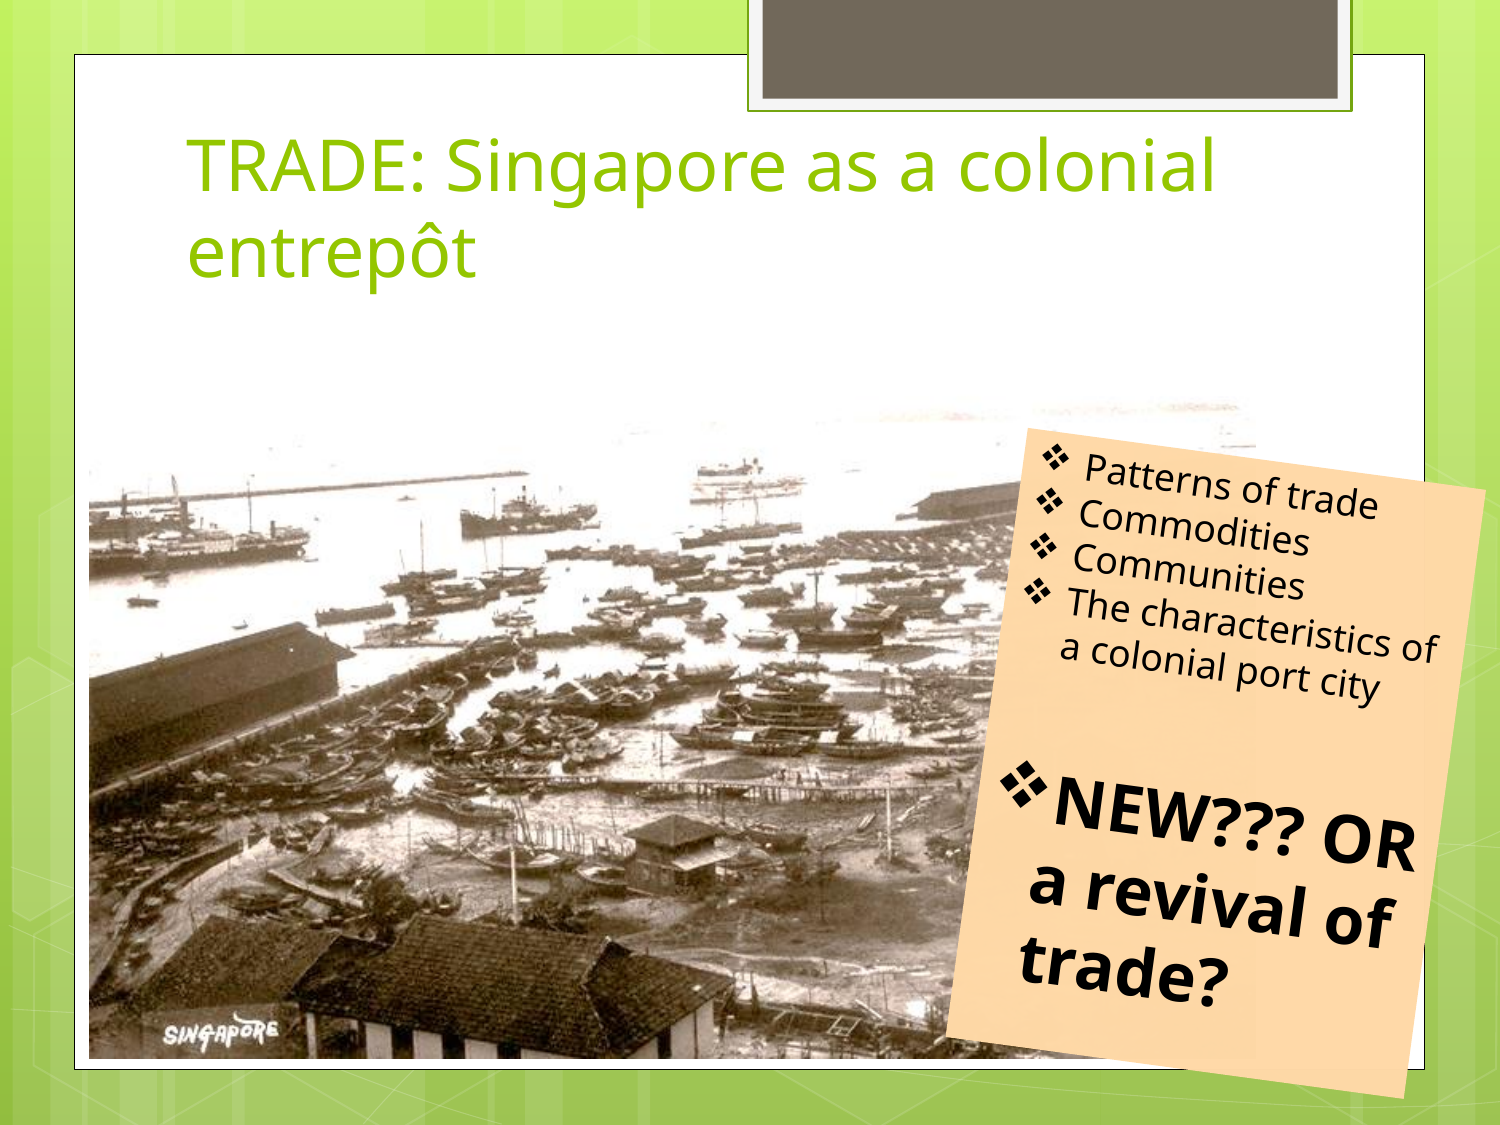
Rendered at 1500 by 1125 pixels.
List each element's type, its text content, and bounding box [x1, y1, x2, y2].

title TRADE: Singapore as a colonial entrepôt [171, 111, 1324, 300]
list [88, 320, 1256, 1059]
text_box Patterns of trade Commodities Communities The characteristics of a colonial port city NEW??? OR a revival of trade? [1174, 459, 1487, 1099]
